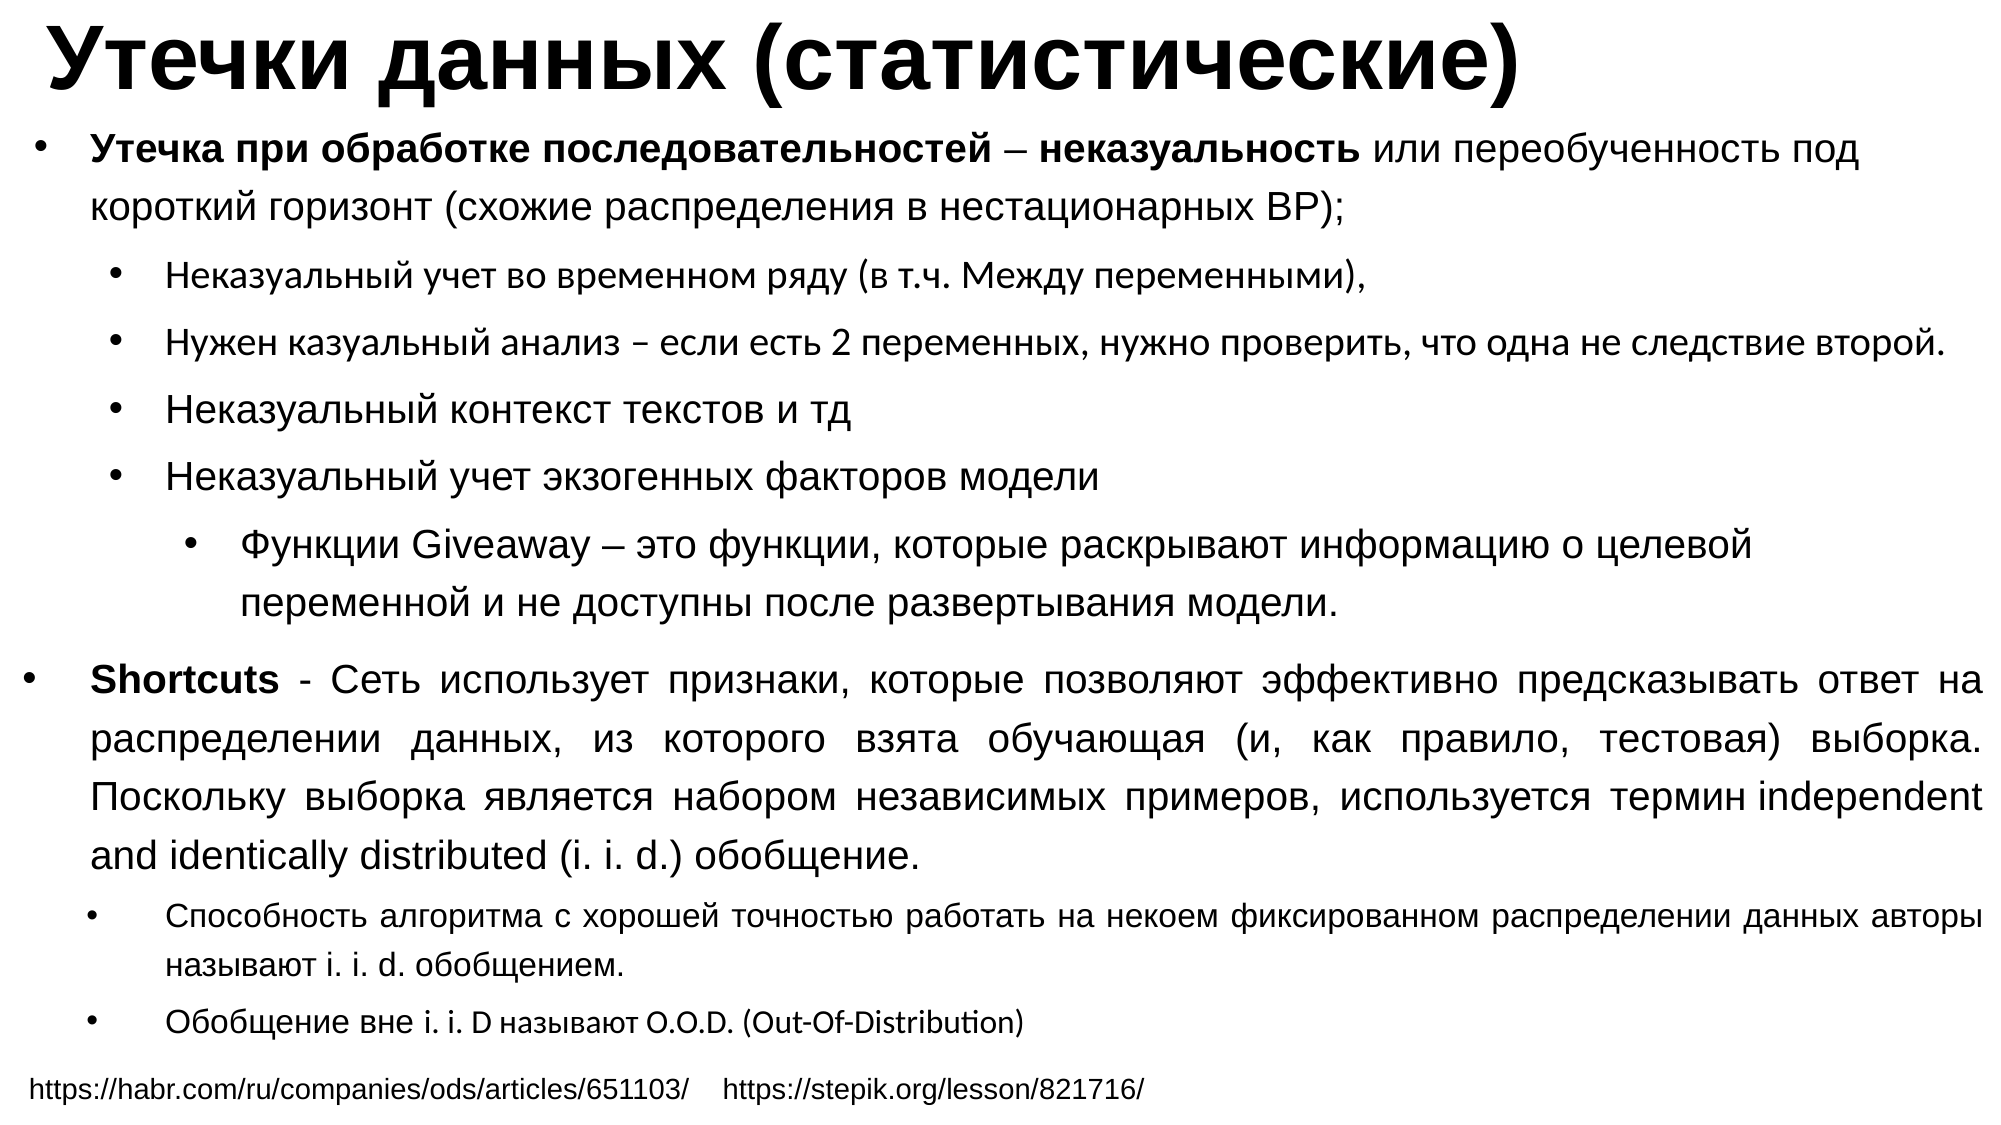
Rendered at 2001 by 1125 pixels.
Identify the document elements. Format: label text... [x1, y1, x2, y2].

list Утечка при обработке последовательностей – неказуальность или переобученность под короткий горизонт (схожие распределения в нестационарных ВР); Неказуальный учет во временном ряду (в т.ч. Между переменными), Нужен казуальный анализ – если есть 2 переменных, нужно проверить, что одна не следствие второй. Неказуальный контекст текстов и тд Неказуальный учет экзогенных факторов модели Функции Giveaway – это функции, которые раскрывают информацию о целевой переменной и не доступны после развертывания модели. Shortcuts - Сеть использует признаки, которые позволяют эффективно предсказывать ответ на распределении данных, из которого взята обучающая (и, как правило, тестовая) выборка. Поскольку выборка является набором независимых примеров, используется термин independent and identically distributed (i. i. d.) обобщение. Способность алгоритма с хорошей точностью работать на некоем фиксированном распределении данных авторы называют i. i. d. обобщением. Обобщение вне i. i. D называют O.O.D. (Out-Of-Distribution) [0, 103, 2000, 1064]
title Утечки данных (статистические) [31, 0, 1969, 103]
text_box https://habr.com/ru/companies/ods/articles/651103/ [14, 1063, 706, 1113]
text_box https://stepik.org/lesson/821716/ [707, 1063, 1161, 1113]
